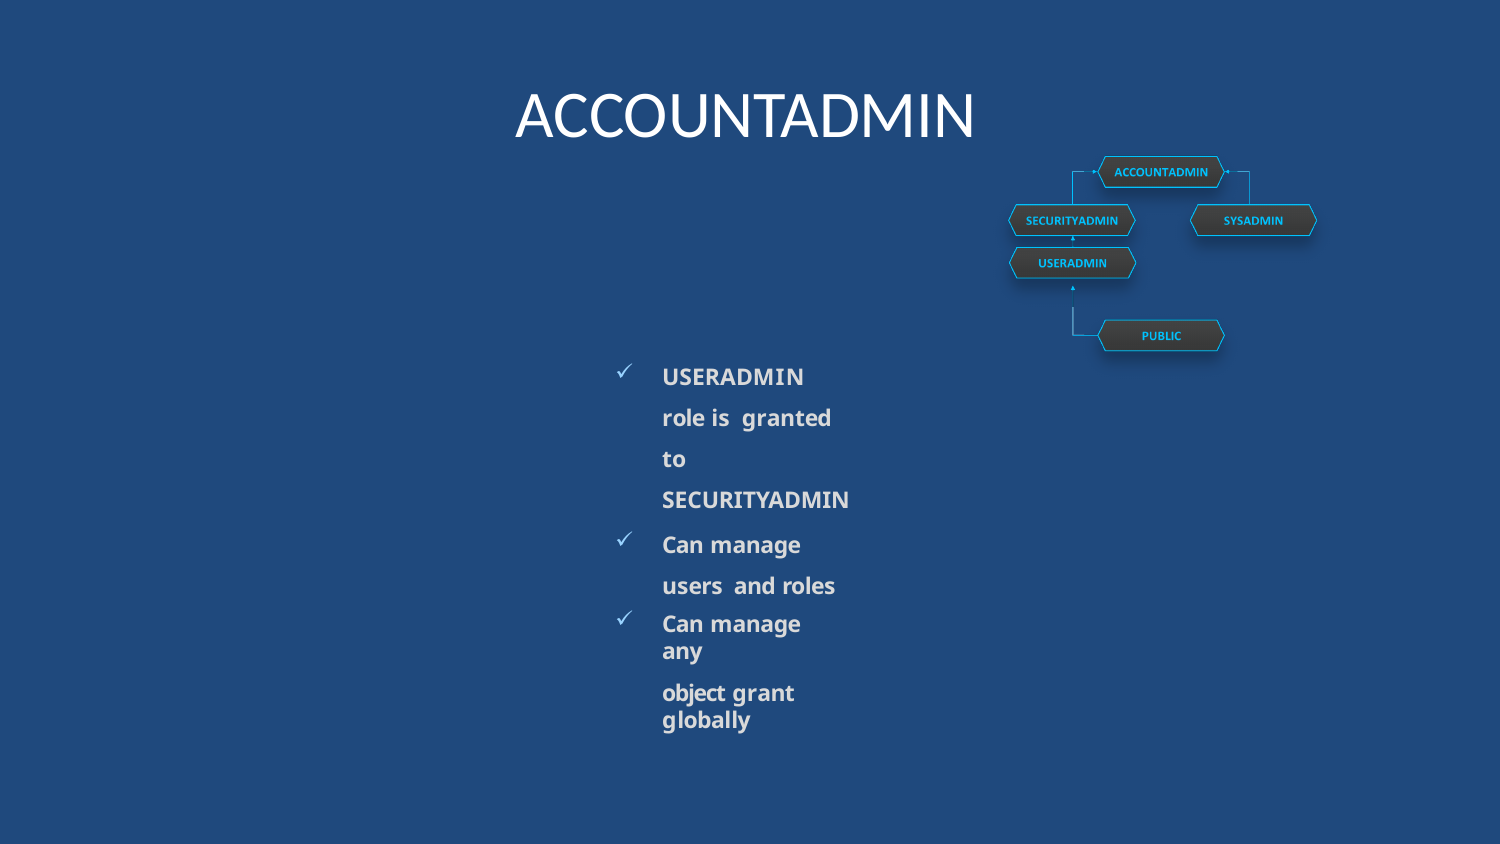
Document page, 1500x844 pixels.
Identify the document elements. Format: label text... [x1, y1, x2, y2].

picture [987, 146, 1338, 384]
text_box USERADMIN role is granted to SECURITYADMIN Can manage users and roles Can manage any object grant globally [612, 346, 868, 734]
title ACCOUNTADMIN [513, 68, 987, 212]
